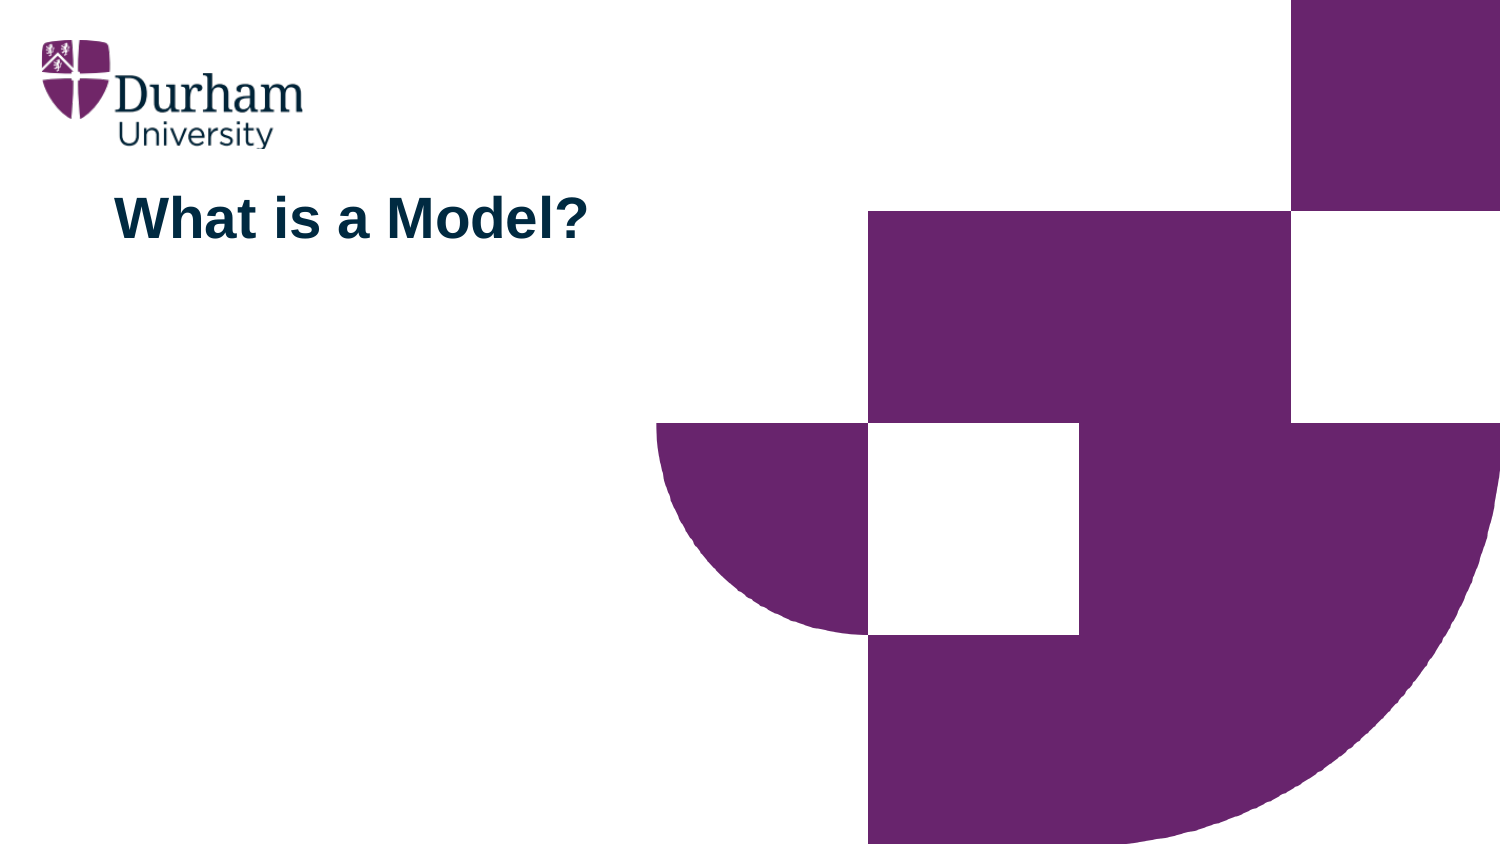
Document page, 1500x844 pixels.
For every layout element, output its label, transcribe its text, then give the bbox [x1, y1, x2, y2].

title What is a Model? [114, 191, 954, 475]
